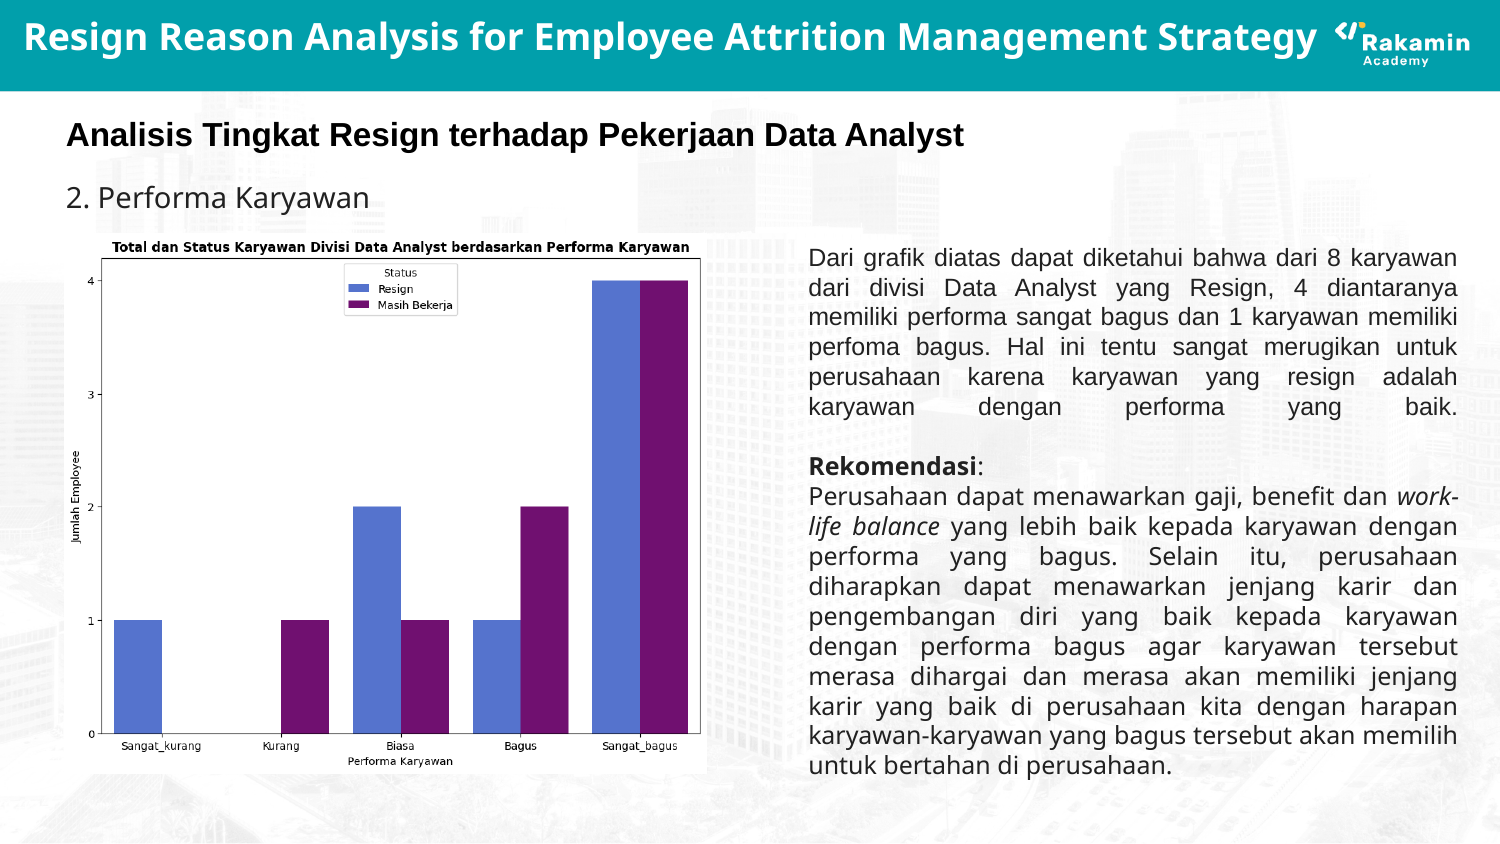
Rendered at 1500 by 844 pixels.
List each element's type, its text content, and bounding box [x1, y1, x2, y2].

picture [0, 0, 1500, 844]
text_box Dari grafik diatas dapat diketahui bahwa dari 8 karyawan dari divisi Data Analyst yang Resign, 4 diantaranya memiliki performa sangat bagus dan 1 karyawan memiliki perfoma bagus. Hal ini tentu sangat merugikan untuk perusahaan karena karyawan yang resign adalah karyawan dengan performa yang baik. Rekomendasi: Perusahaan dapat menawarkan gaji, benefit dan work-life balance yang lebih baik kepada karyawan dengan performa yang bagus. Selain itu, perusahaan diharapkan dapat menawarkan jenjang karir dan pengembangan diri yang baik kepada karyawan dengan performa bagus agar karyawan tersebut merasa dihargai dan merasa akan memiliki jenjang karir yang baik di perusahaan kita dengan harapan karyawan-karyawan yang bagus tersebut akan memilih untuk bertahan di perusahaan. [793, 233, 1474, 788]
text_box 2. Performa Karyawan [51, 172, 577, 223]
title Resign Reason Analysis for Employee Attrition Management Strategy [0, 0, 1342, 84]
text_box Analisis Tingkat Resign terhadap Pekerjaan Data Analyst [51, 106, 1447, 161]
